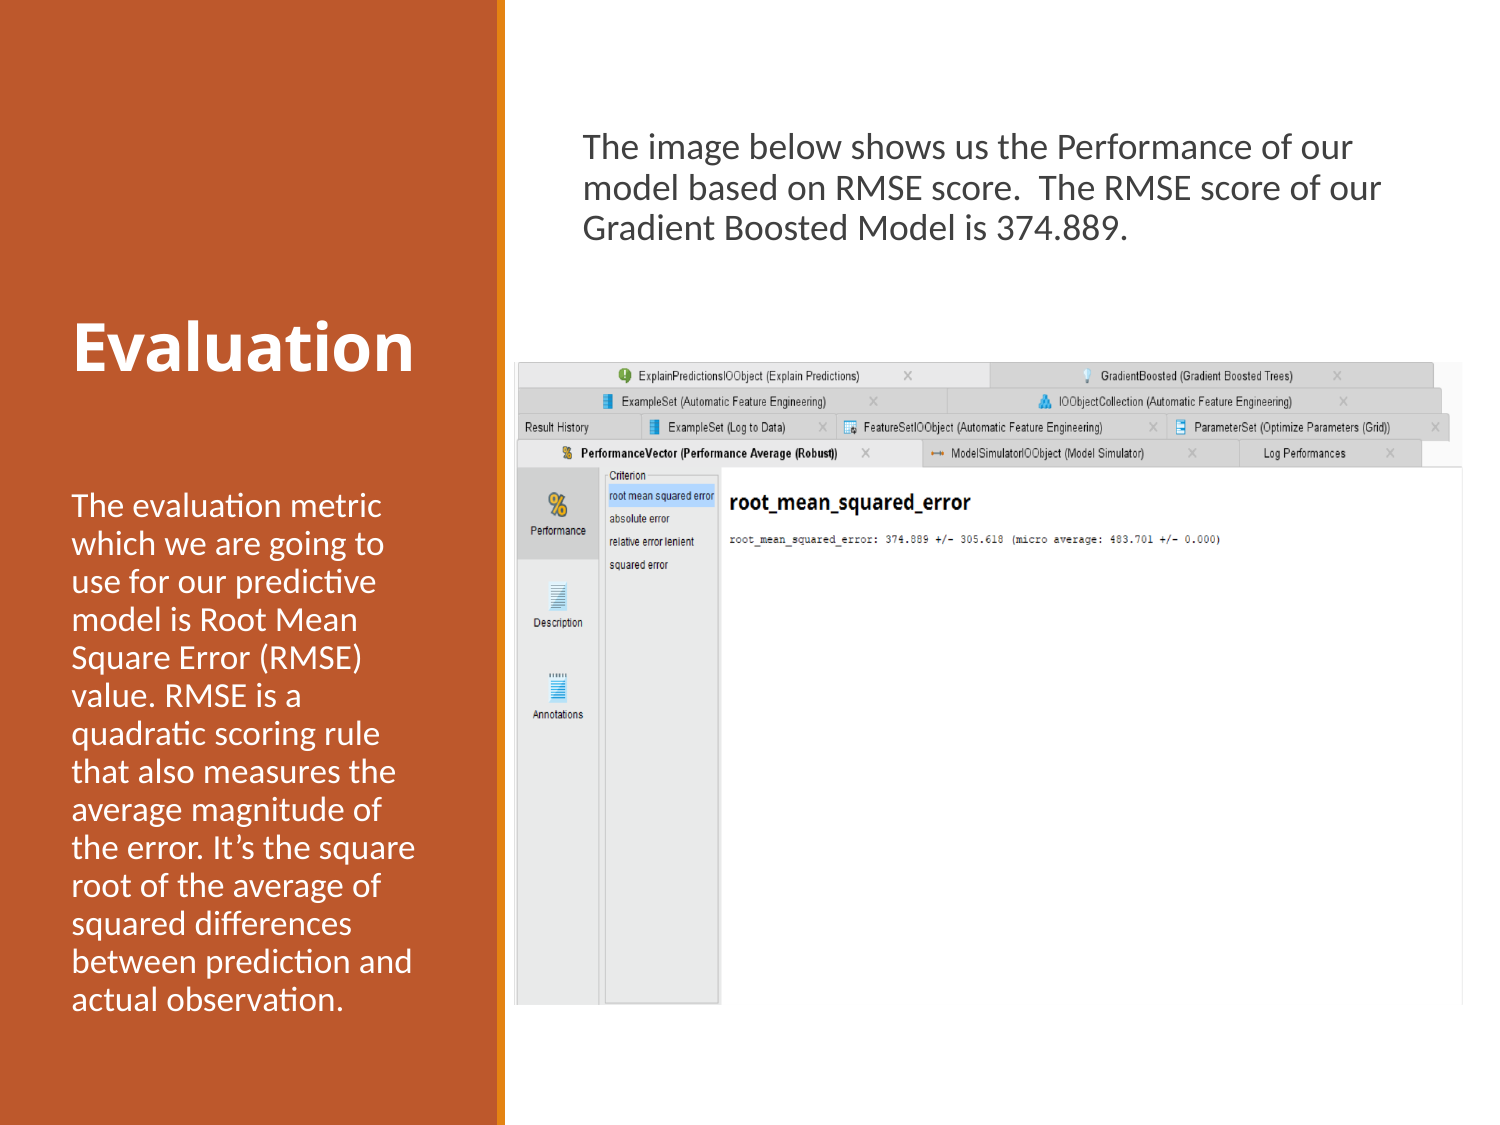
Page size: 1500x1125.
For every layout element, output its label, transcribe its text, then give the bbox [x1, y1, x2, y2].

picture [511, 361, 1463, 1006]
title Evaluation [56, 97, 451, 473]
list The image below shows us the Performance of our model based on RMSE score. The RMSE score of our Gradient Boosted Model is 374.889. [567, 120, 1390, 358]
list The evaluation metric which we are going to use for our predictive model is Root Mean Square Error (RMSE) value. RMSE is a quadratic scoring rule that also measures the average magnitude of the error. It’s the square root of the average of squared differences between prediction and actual observation. [56, 479, 451, 1035]
